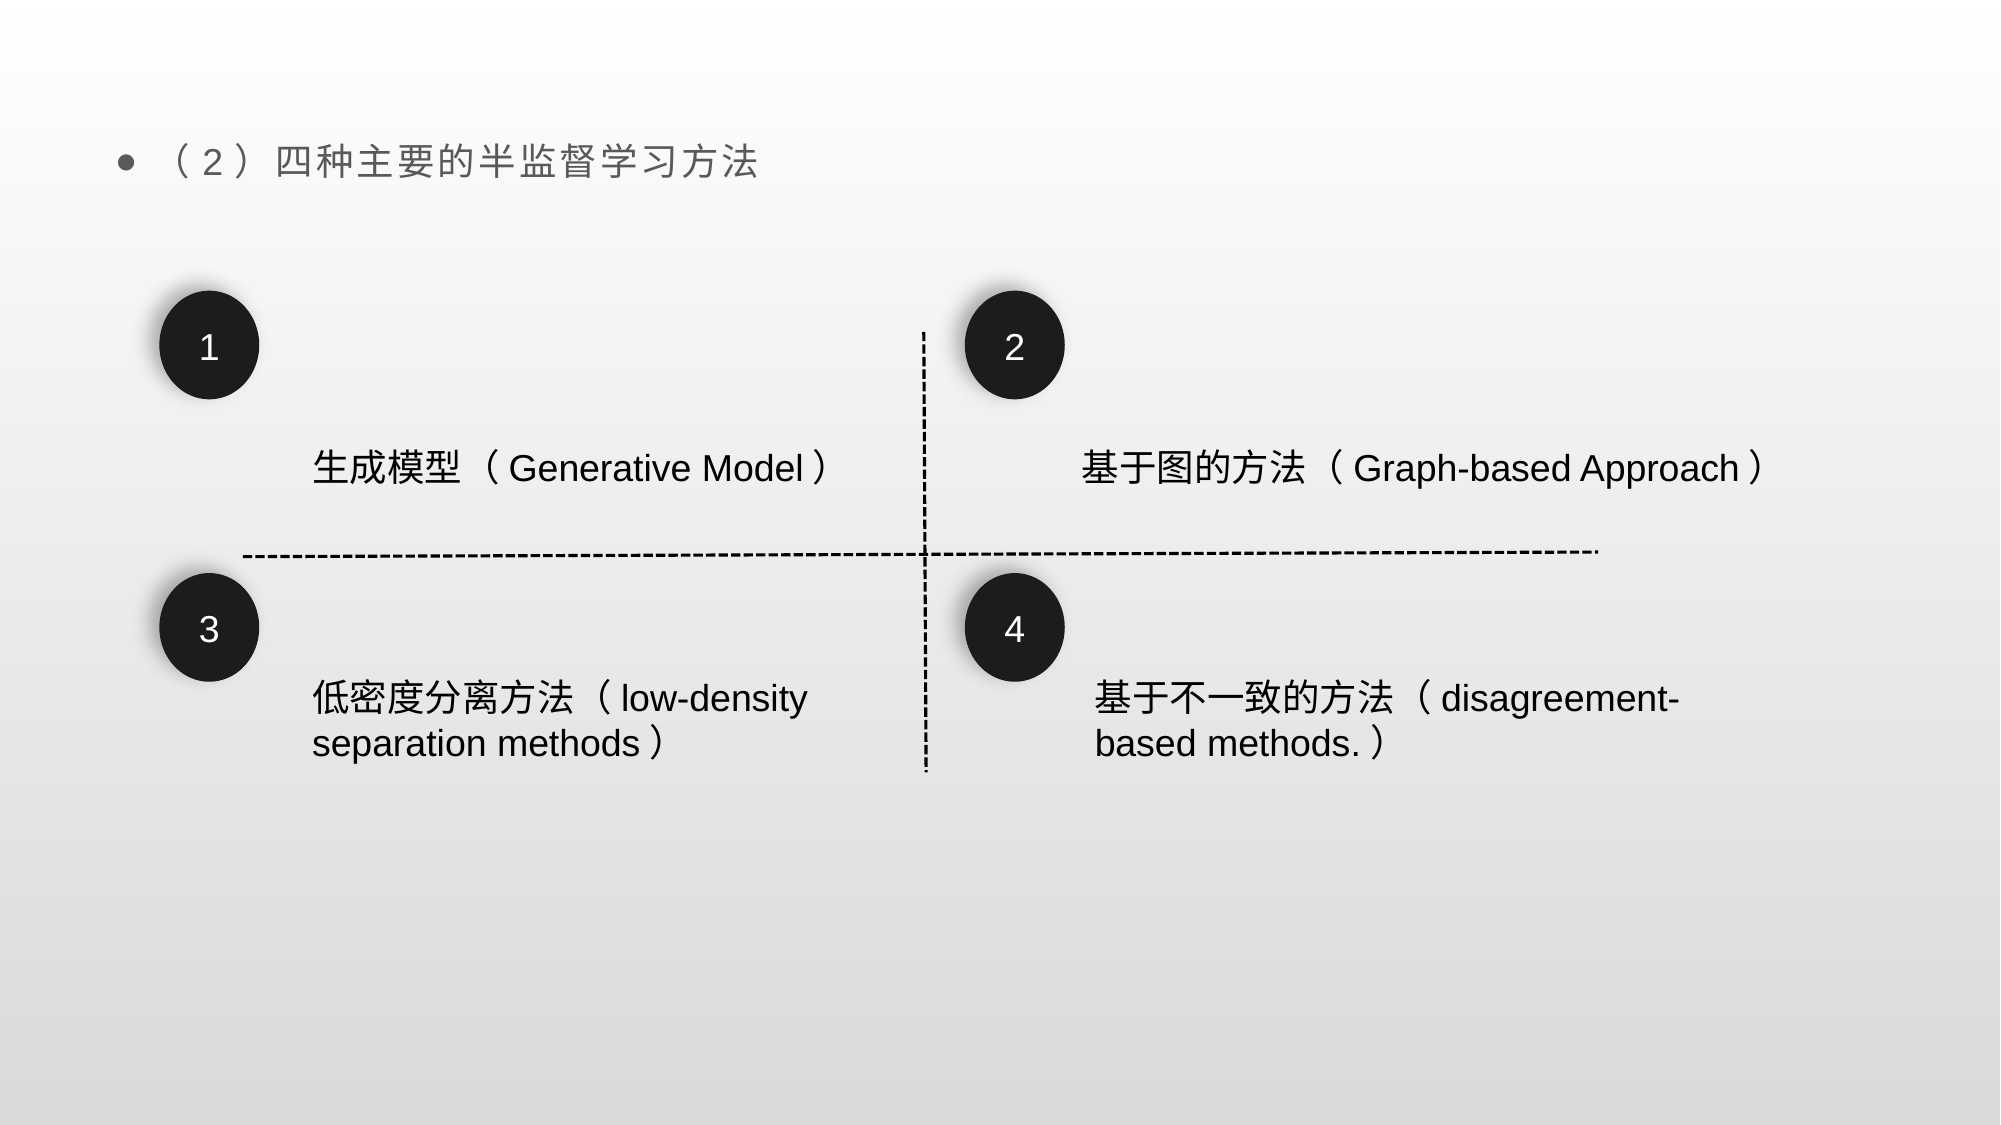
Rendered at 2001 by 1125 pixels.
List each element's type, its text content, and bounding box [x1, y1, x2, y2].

text_box 4 [963, 572, 1066, 683]
list （2）四种主要的半监督学习方法 [100, 117, 1900, 898]
text_box 1 [158, 289, 261, 401]
text_box 2 [963, 289, 1066, 401]
text_box 基于图的方法（Graph-based Approach） [1049, 436, 1815, 497]
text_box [923, 331, 927, 773]
text_box 3 [158, 572, 261, 683]
text_box 生成模型（Generative Model） [297, 436, 883, 497]
text_box 低密度分离方法（low-density separation methods） [297, 666, 875, 772]
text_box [927, 552, 1599, 557]
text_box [242, 552, 923, 557]
text_box 基于不一致的方法（disagreement-based methods.） [1080, 666, 1741, 772]
